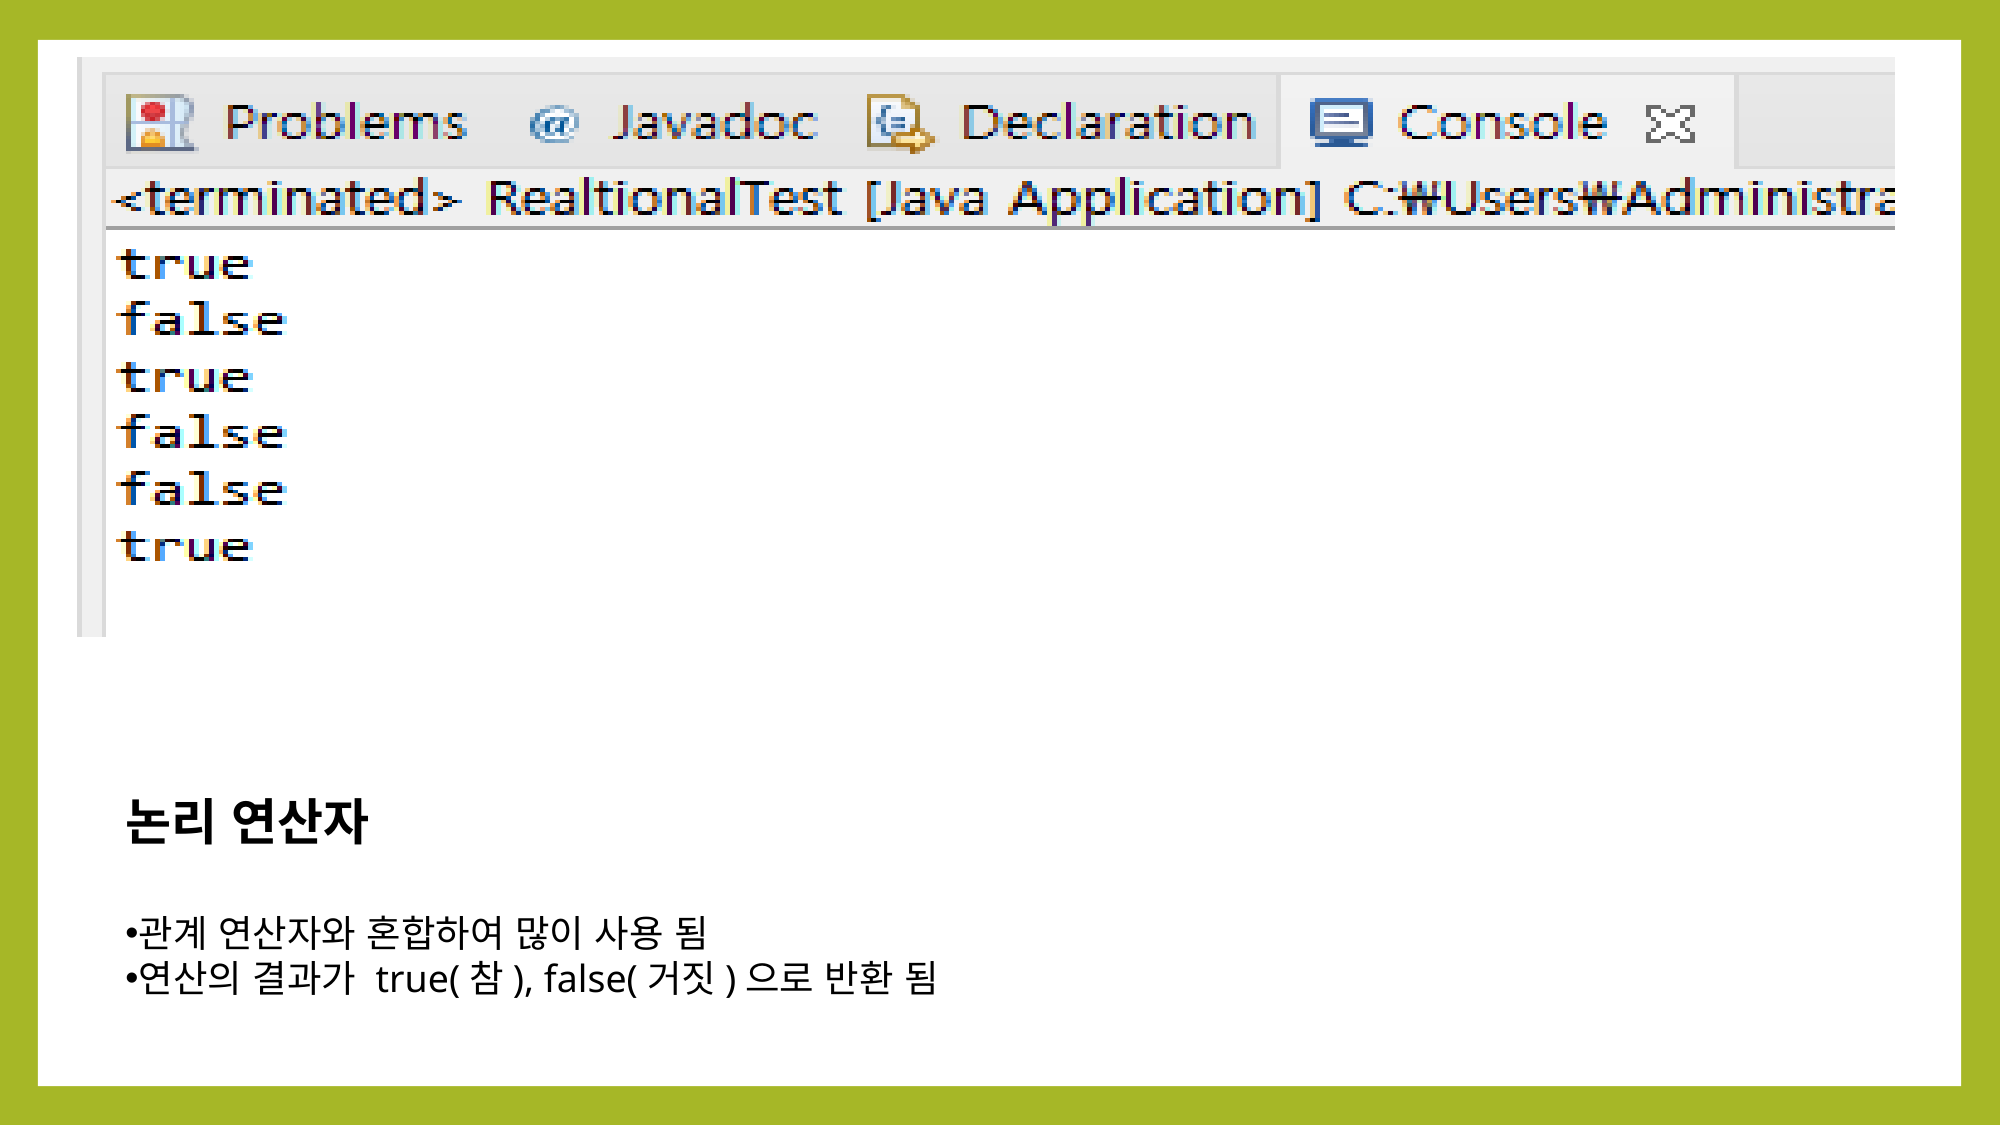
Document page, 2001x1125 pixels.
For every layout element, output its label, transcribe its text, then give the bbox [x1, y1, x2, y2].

text_box 논리 연산자 관계 연산자와 혼합하여 많이 사용 됨 연산의 결과가 true(참), false(거짓)으로 반환 됨 [110, 782, 1450, 1008]
picture [68, 57, 1895, 638]
